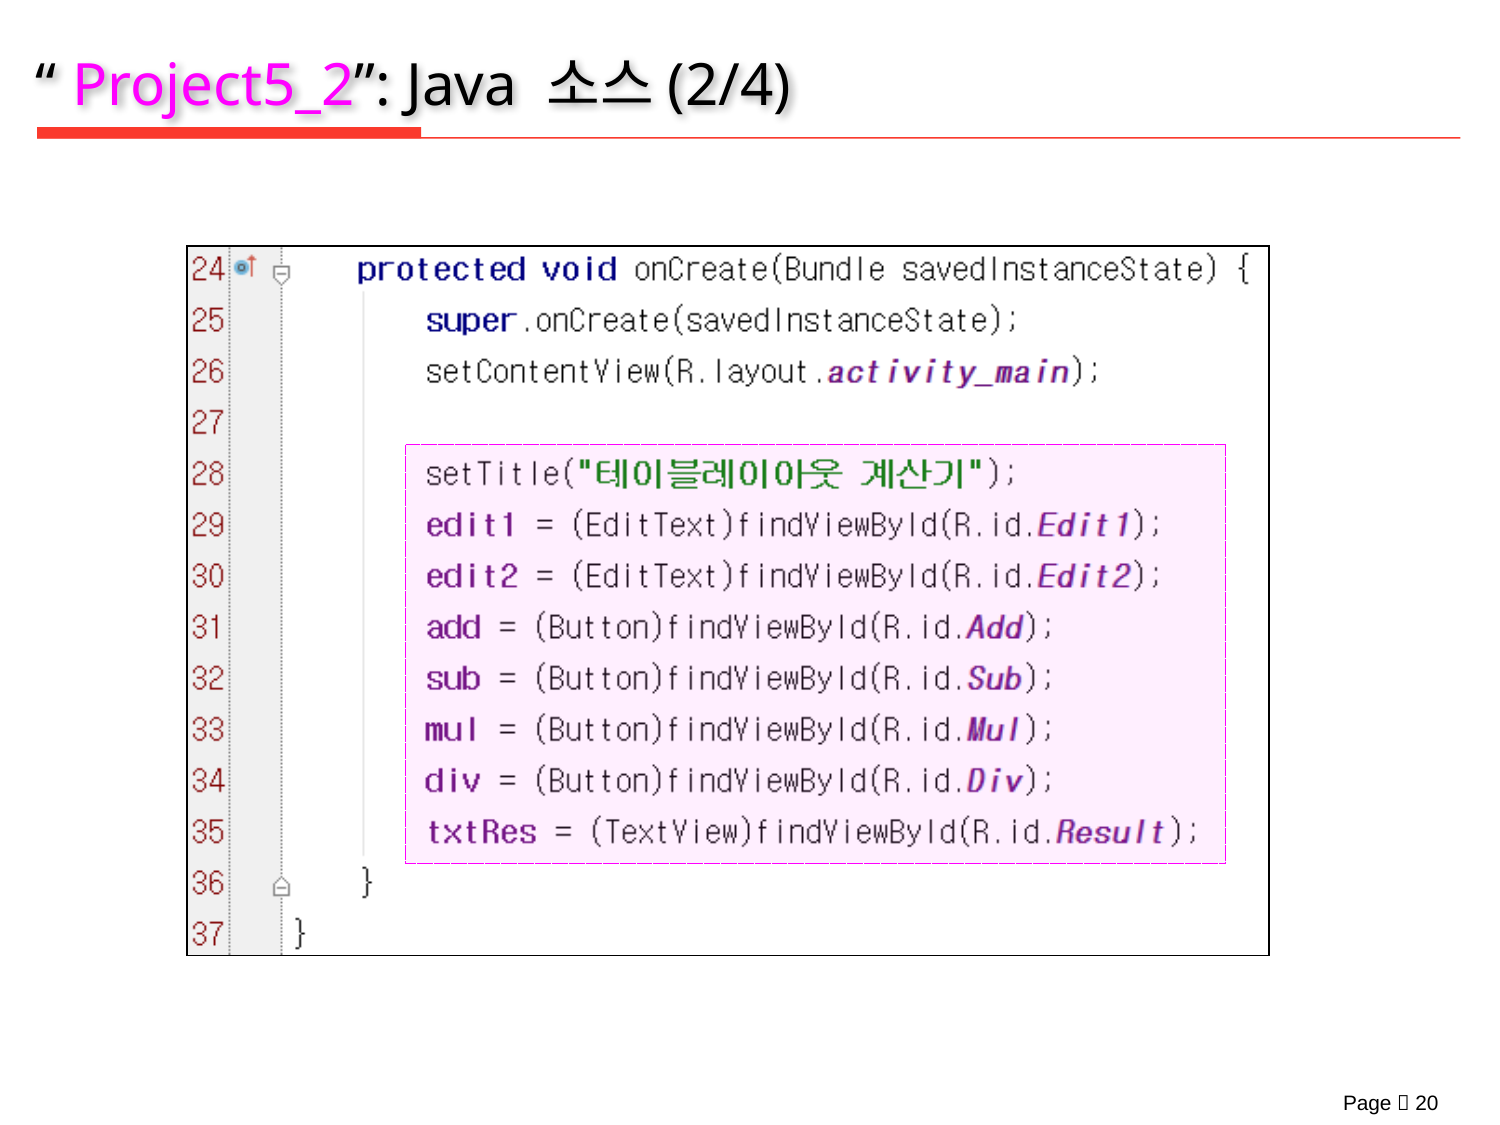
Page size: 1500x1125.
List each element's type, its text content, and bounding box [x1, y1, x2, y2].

title “ Project5_2”: Java 소스(2/4) [35, 47, 1434, 142]
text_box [187, 246, 1269, 956]
